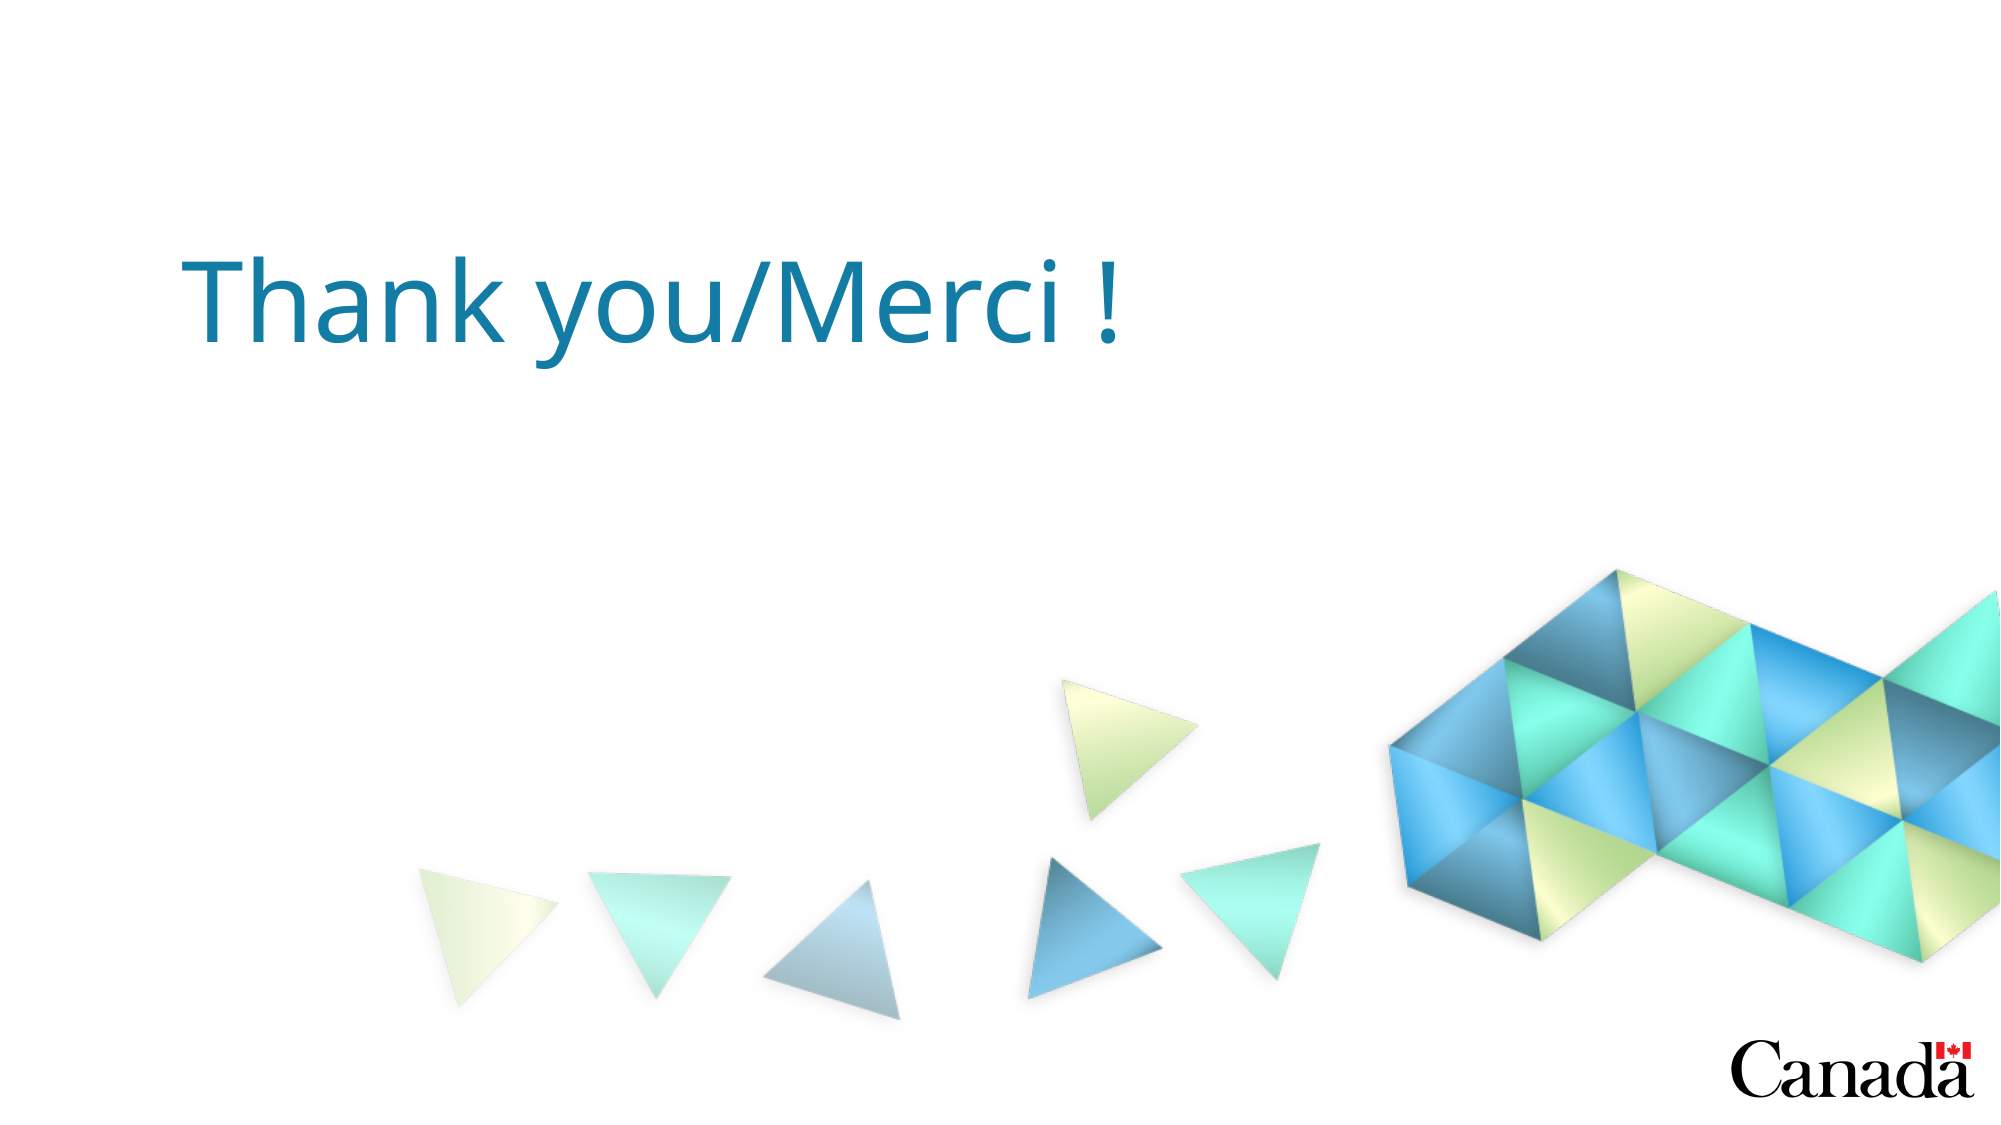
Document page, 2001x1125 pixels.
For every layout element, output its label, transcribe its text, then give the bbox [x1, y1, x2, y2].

picture [0, 544, 2000, 1099]
title Thank you/Merci ! [166, 91, 1832, 520]
